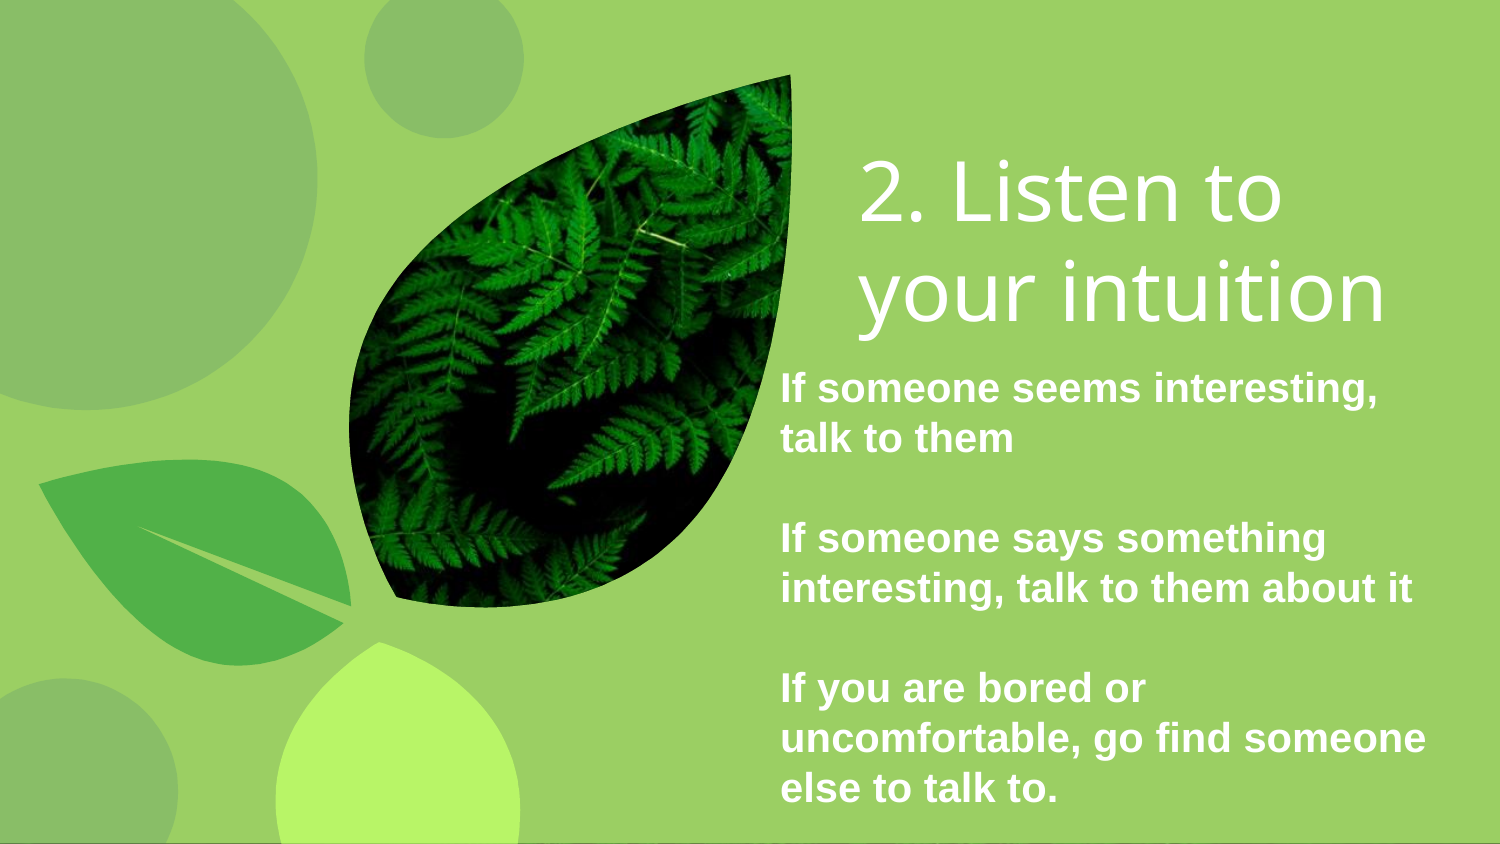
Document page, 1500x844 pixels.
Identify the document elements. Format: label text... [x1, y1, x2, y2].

title 2. Listen to your intuition [843, 163, 1467, 354]
picture [349, 75, 792, 607]
text_box If someone seems interesting, talk to them If someone says something interesting, talk to them about it If you are bored or uncomfortable, go find someone else to talk to. [765, 353, 1466, 819]
